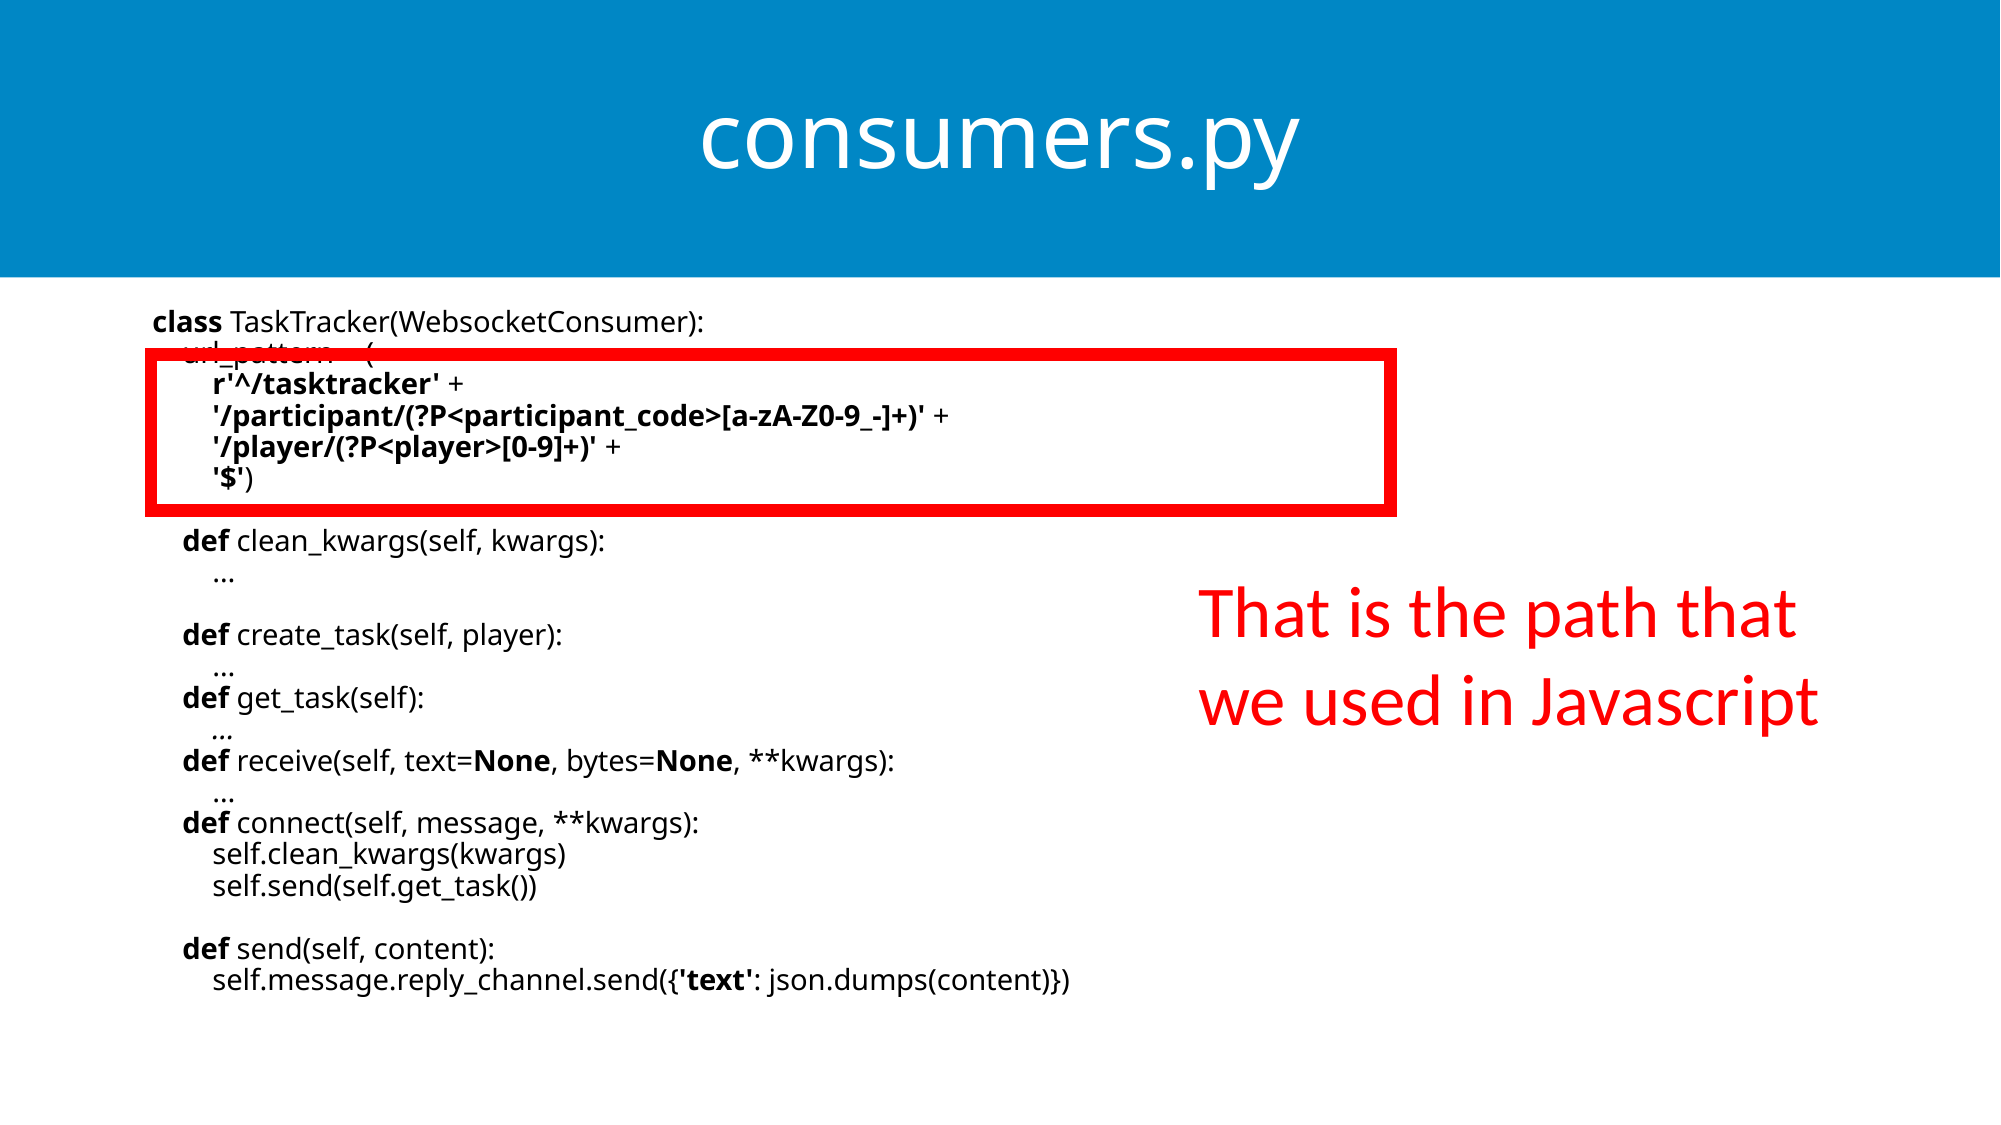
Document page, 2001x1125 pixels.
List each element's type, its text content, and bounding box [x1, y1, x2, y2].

text_box [150, 354, 1391, 511]
list class TaskTracker(WebsocketConsumer): url_pattern = ( r'^/tasktracker' + '/participant/(?P<participant_code>[a-zA-Z0-9_-]+)' + '/player/(?P<player>[0-9]+)' + '$') def clean_kwargs(self, kwargs): … def create_task(self, player): … def get_task(self): … def receive(self, text=None, bytes=None, **kwargs): … def connect(self, message, **kwargs): self.clean_kwargs(kwargs) self.send(self.get_task()) def send(self, content): self.message.reply_channel.send({'text': json.dumps(content)}) [137, 299, 1863, 1014]
title consumers.py [0, 0, 2000, 278]
text_box That is the path that we used in Javascript [1183, 557, 1968, 748]
